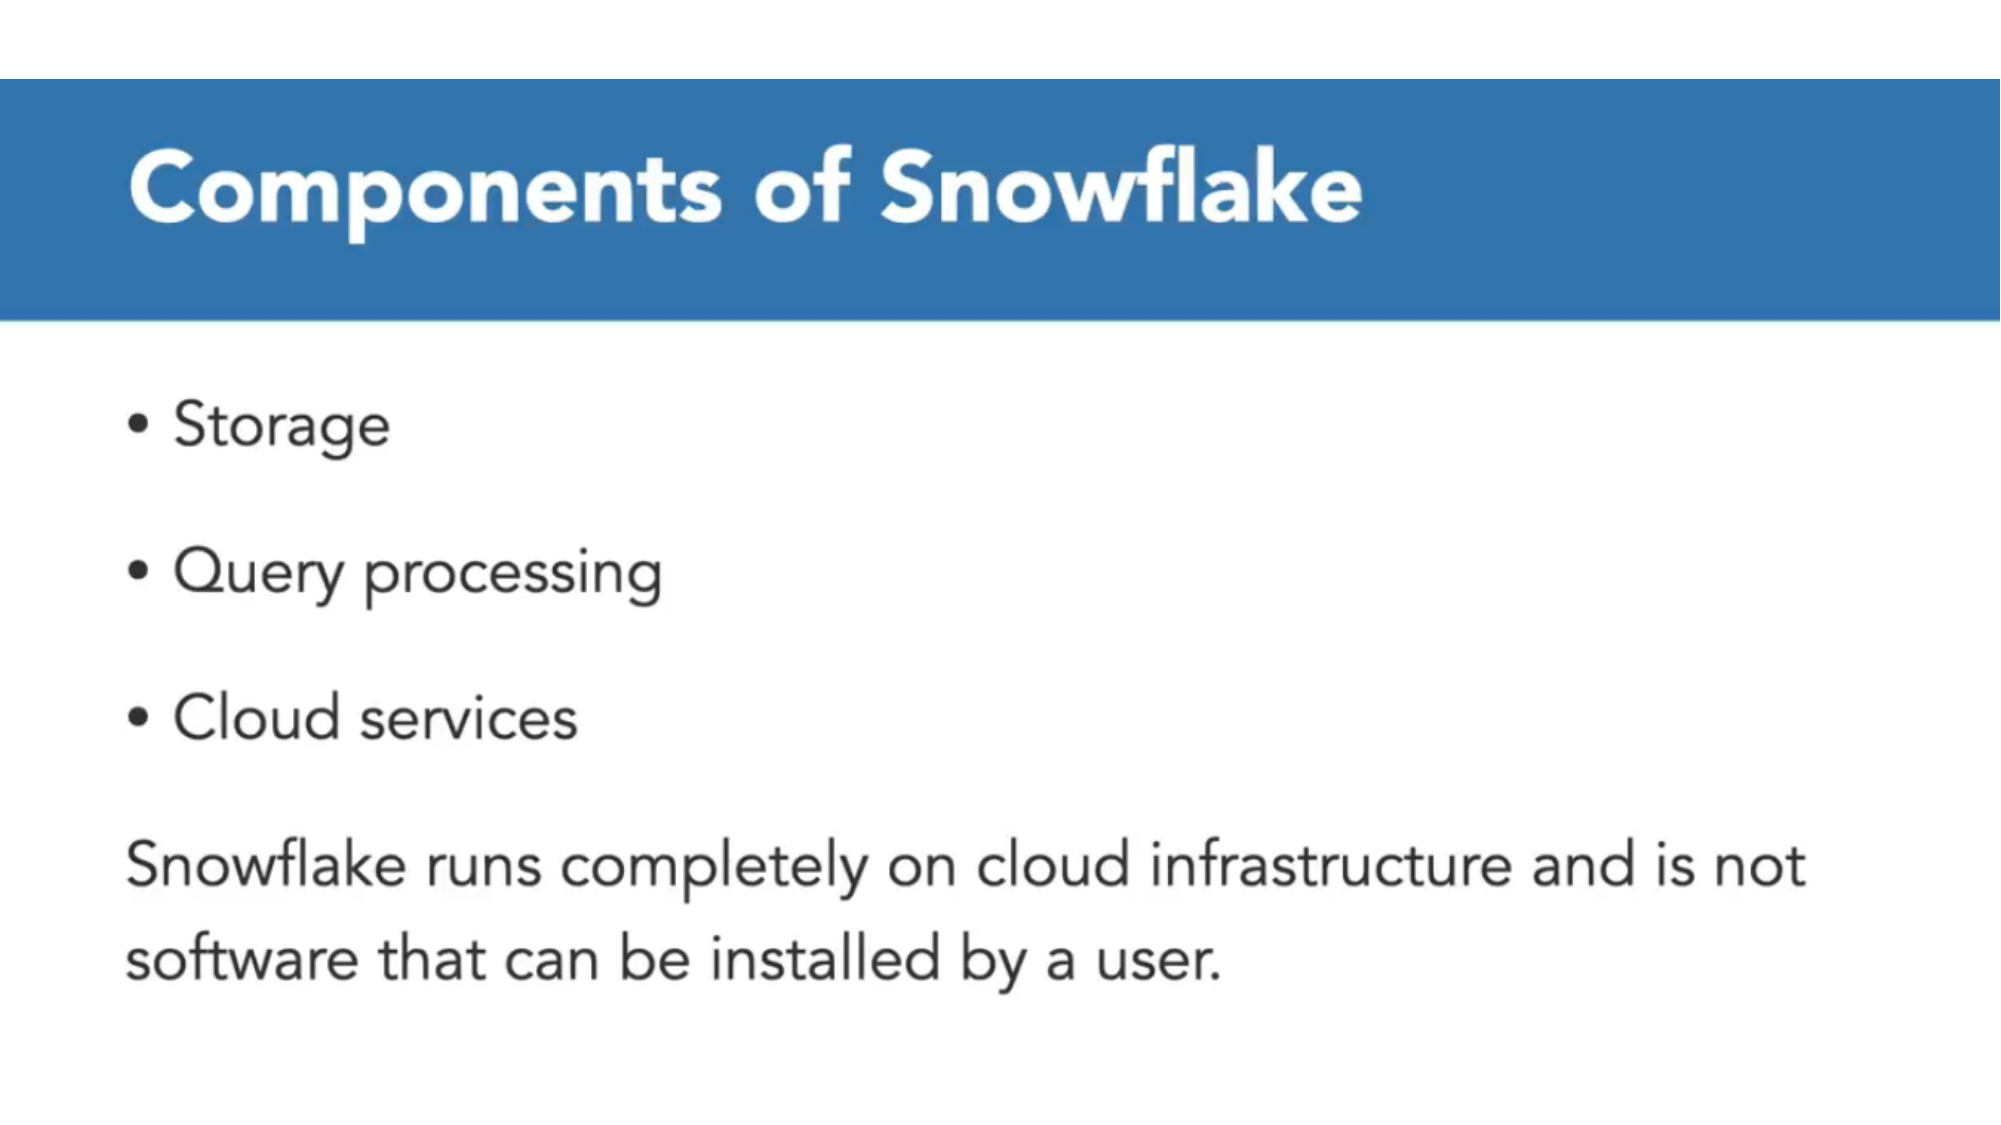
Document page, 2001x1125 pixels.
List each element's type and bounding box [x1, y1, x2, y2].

picture [0, 79, 2000, 1046]
